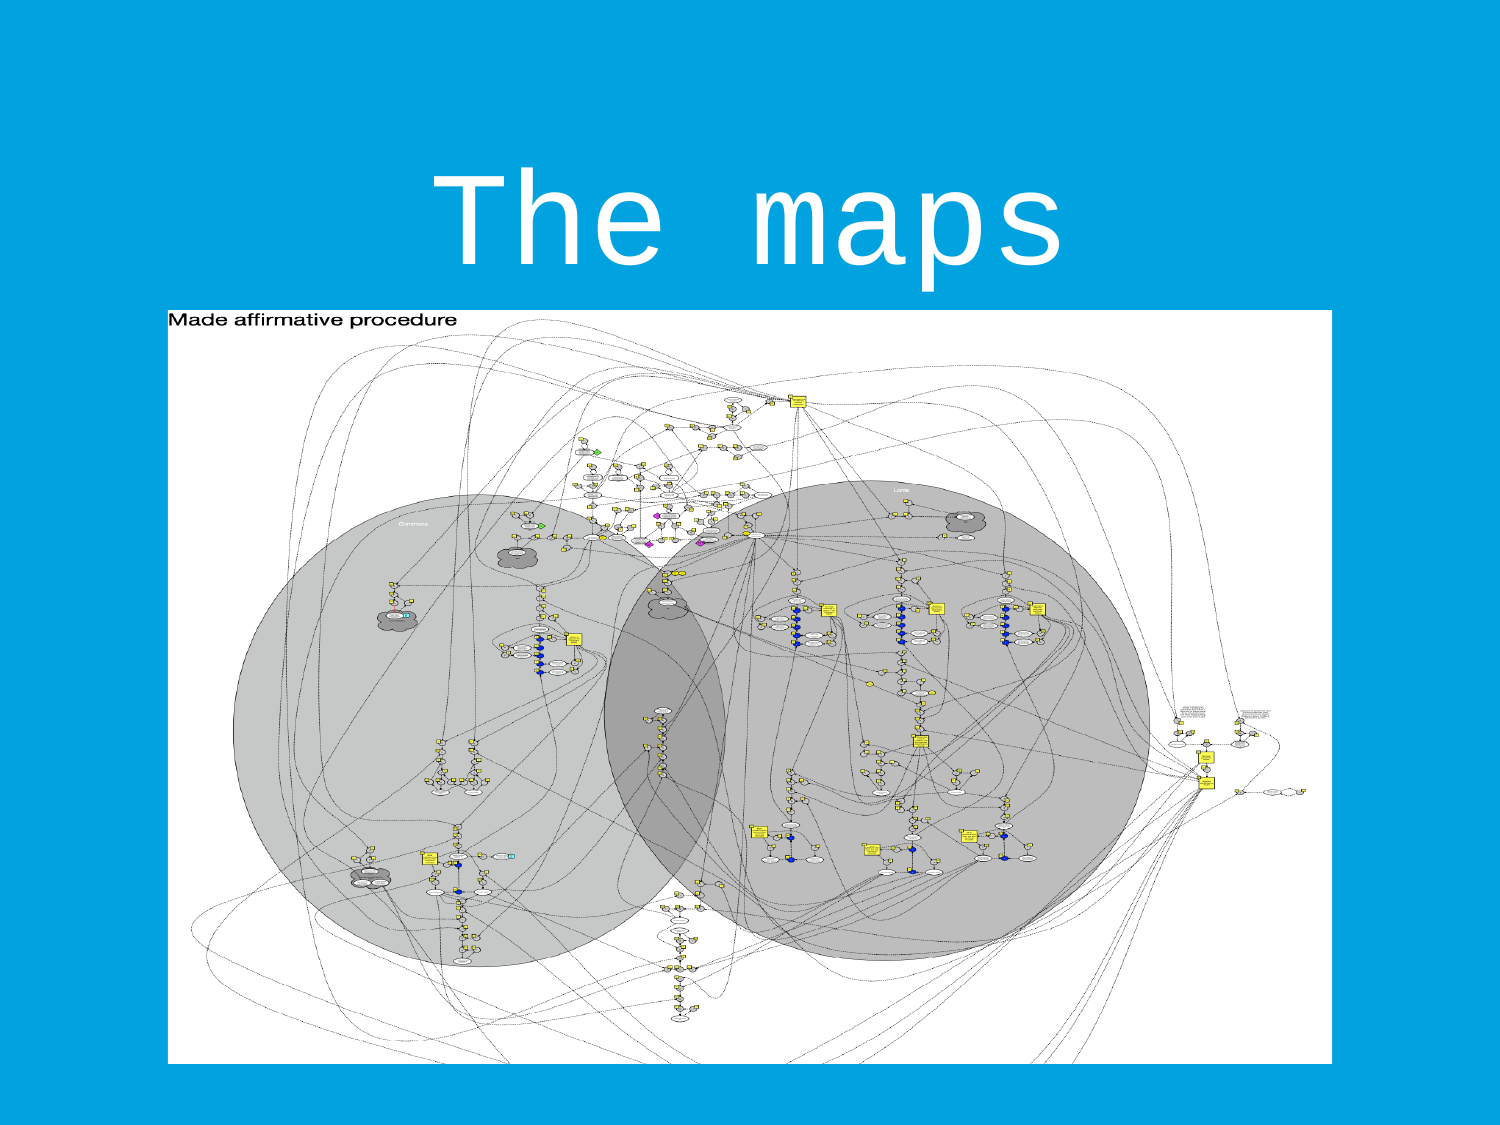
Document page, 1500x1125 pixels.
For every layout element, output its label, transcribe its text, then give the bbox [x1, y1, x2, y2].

title The maps [94, 94, 1406, 345]
picture [168, 311, 1332, 1063]
